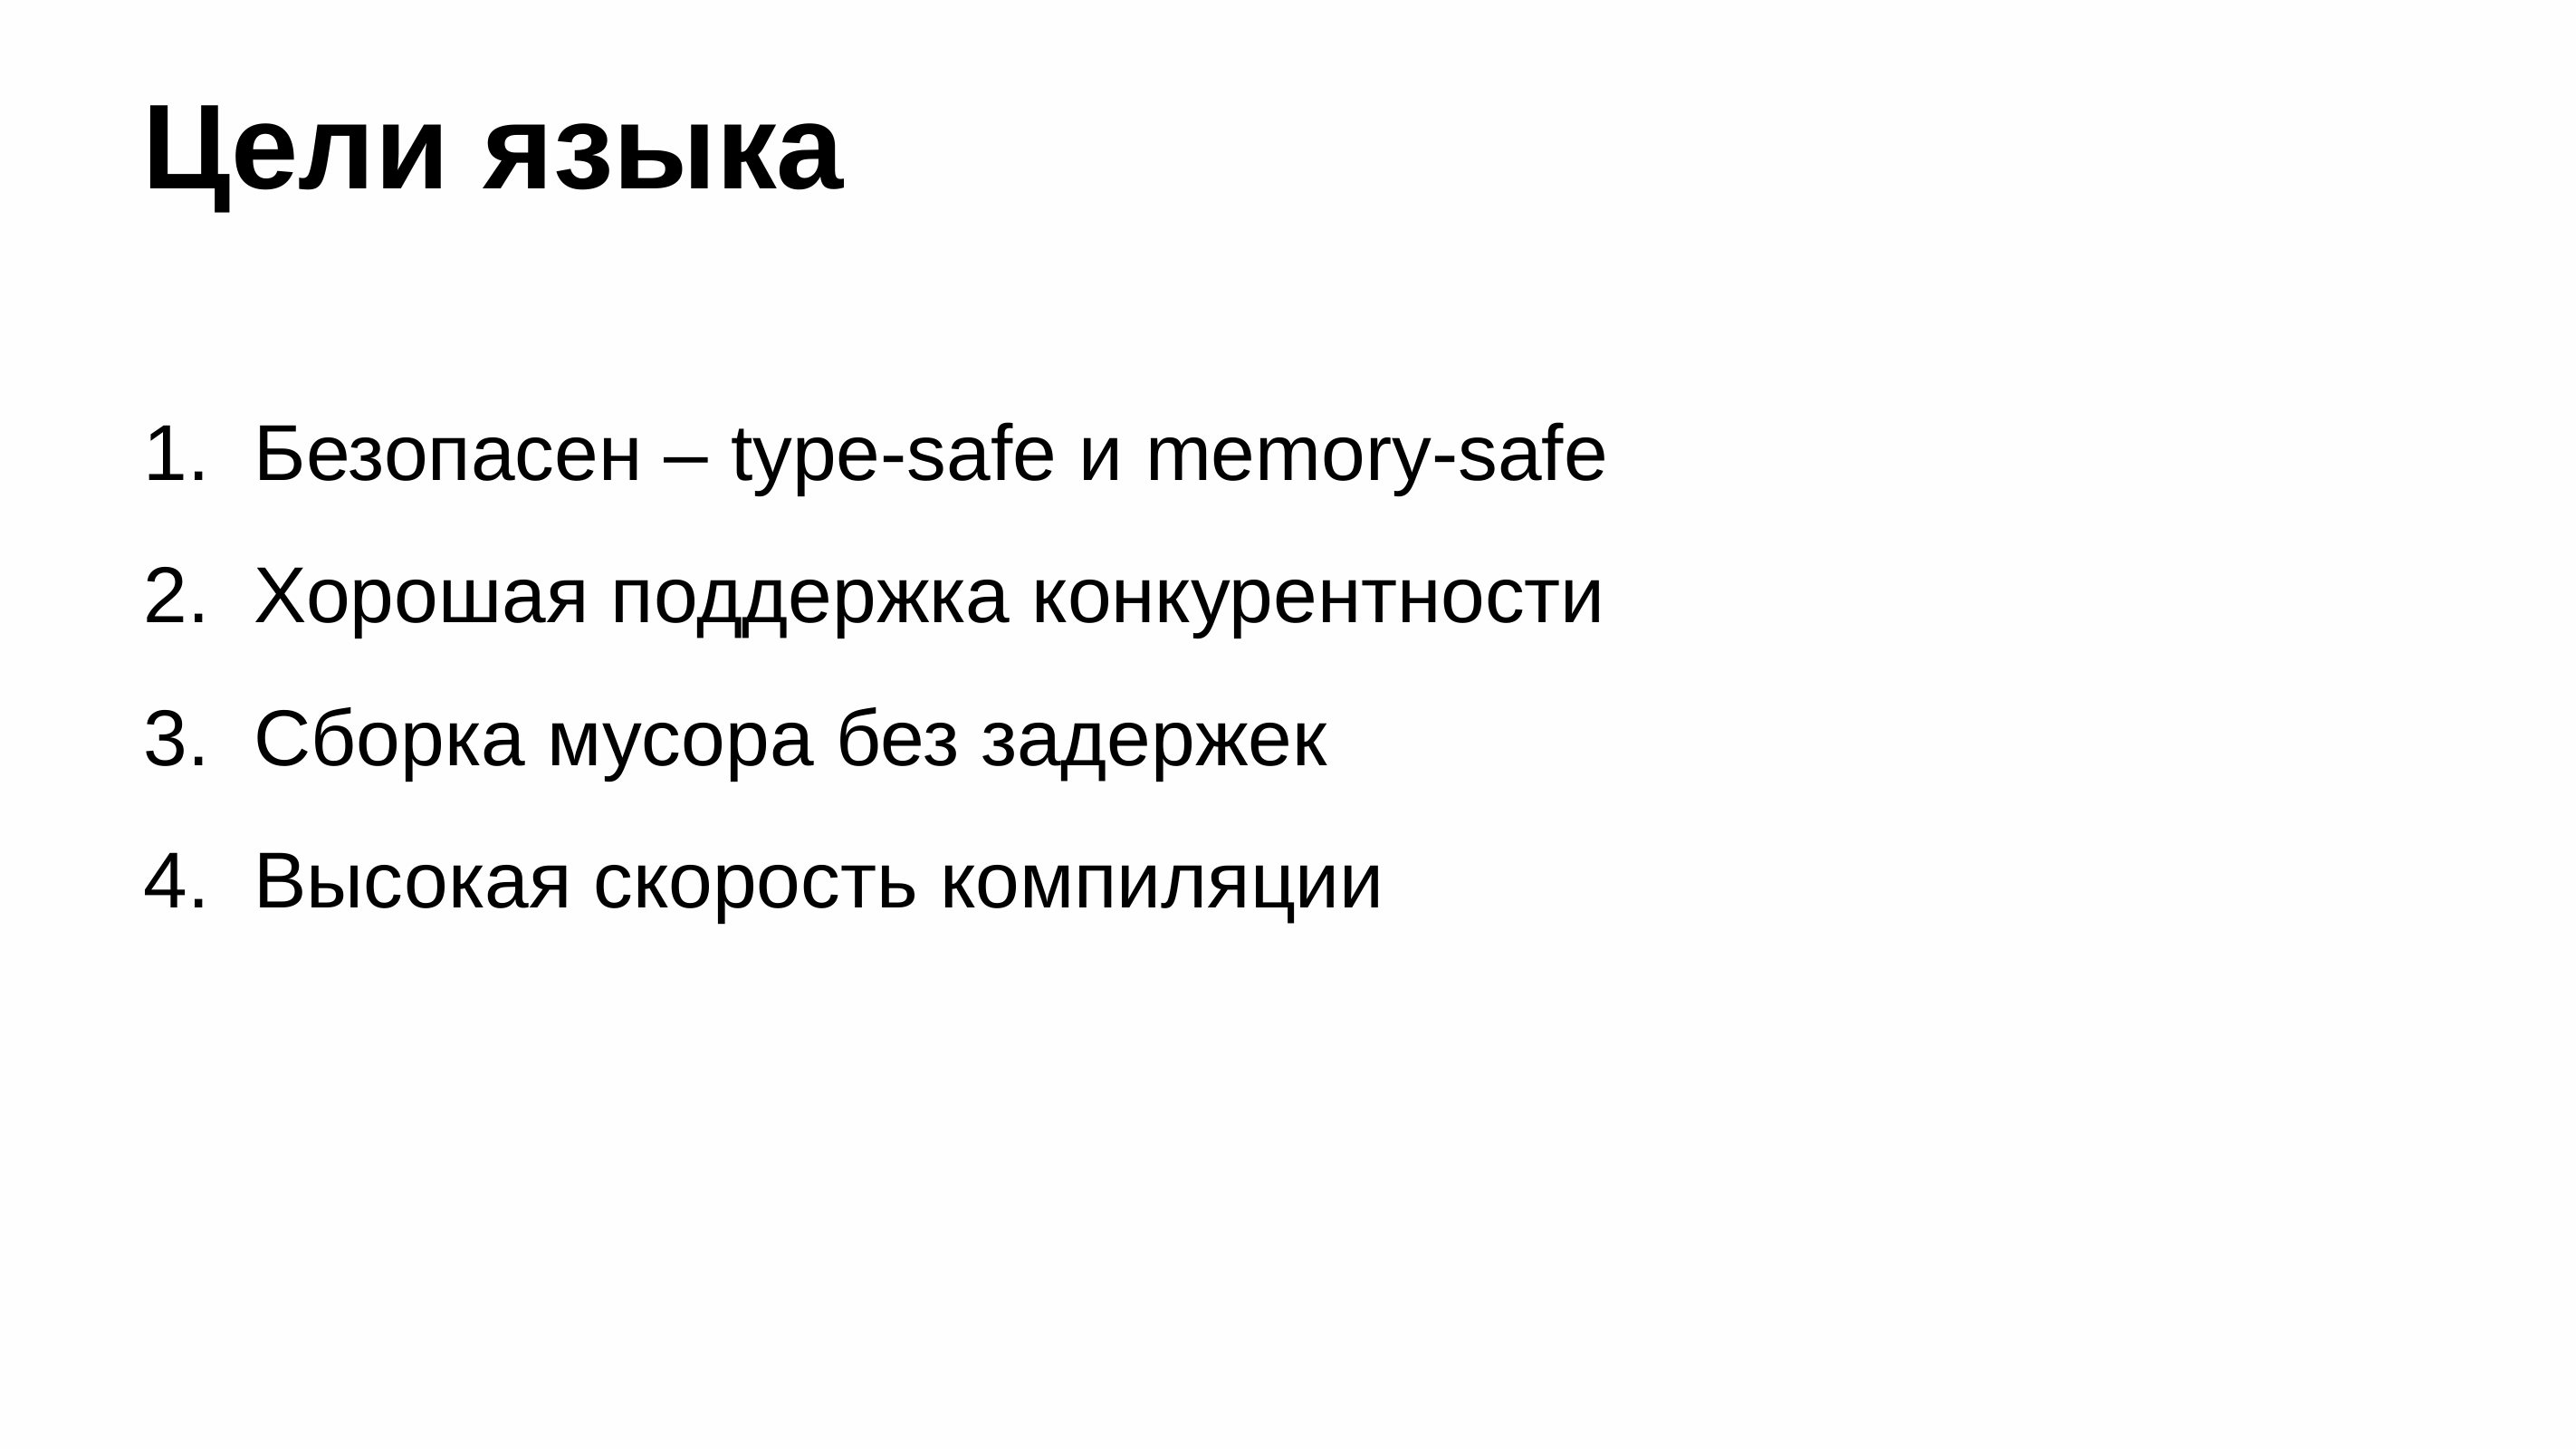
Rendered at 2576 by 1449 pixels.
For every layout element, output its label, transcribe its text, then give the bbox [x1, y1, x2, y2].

list Безопасен – type-safe и memory-safe Хорошая поддержка конкурентности Сборка мусора без задержек Высокая скорость компиляции [143, 385, 2256, 1243]
title Цели языка [142, 47, 2431, 285]
